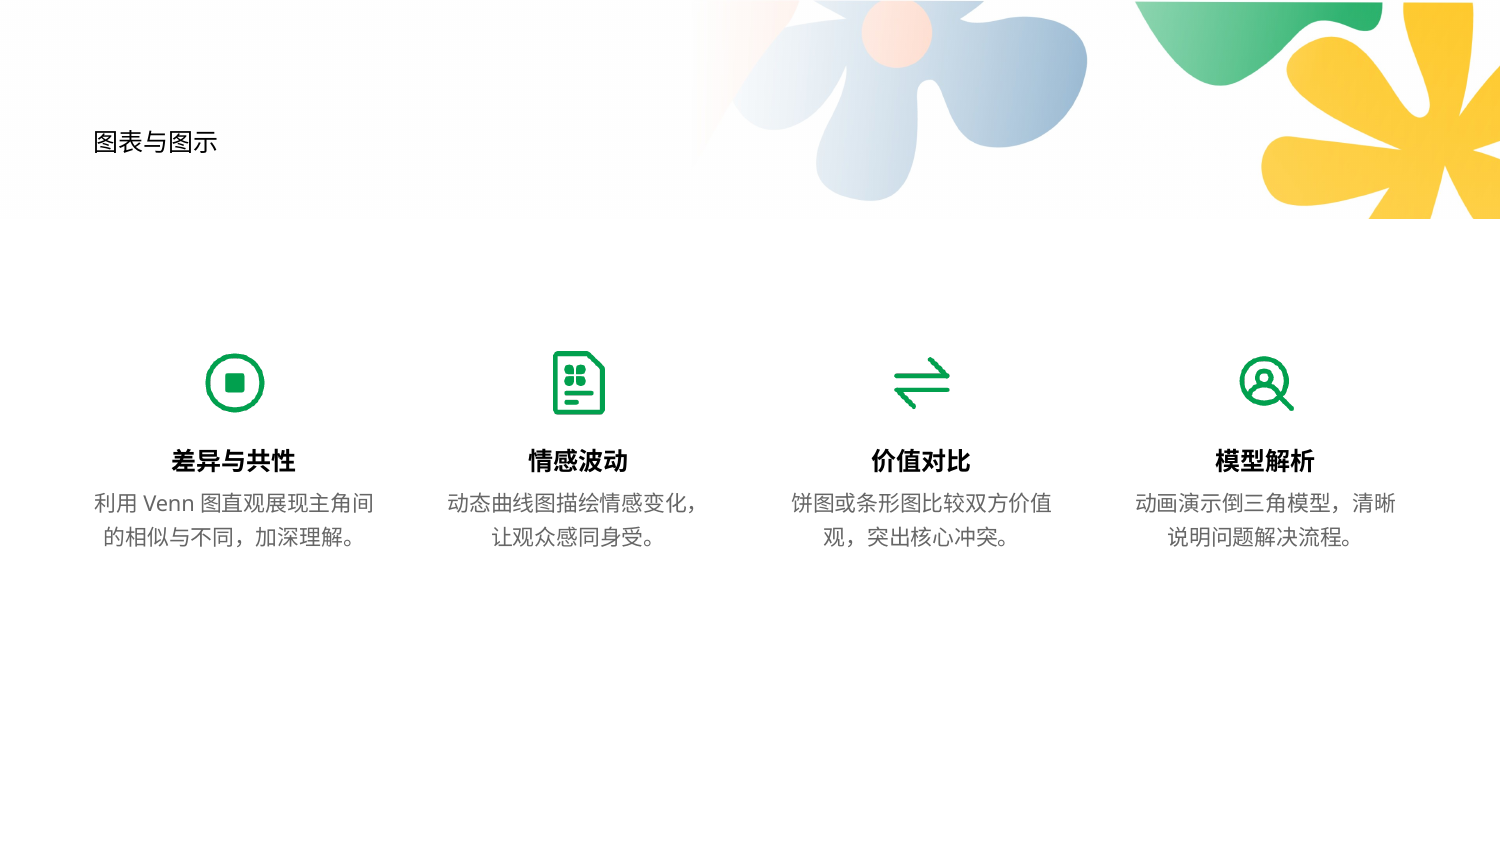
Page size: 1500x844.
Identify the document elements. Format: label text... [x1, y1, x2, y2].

text_box 价值对比 [781, 440, 1063, 475]
text_box 动画演示倒三角模型，清晰说明问题解决流程。 [1125, 481, 1407, 550]
text_box 情感波动 [437, 440, 719, 475]
text_box 差异与共性 [93, 440, 376, 475]
picture [195, 343, 274, 422]
picture [1226, 343, 1305, 422]
picture [882, 343, 961, 422]
picture [0, 0, 1500, 219]
text_box [0, 219, 1500, 844]
picture [539, 343, 618, 422]
text_box 动态曲线图描绘情感变化，让观众感同身受。 [437, 481, 719, 550]
text_box 模型解析 [1125, 440, 1407, 475]
text_box 饼图或条形图比较双方价值观，突出核心冲突。 [781, 481, 1063, 550]
text_box 利用Venn图直观展现主角间的相似与不同，加深理解。 [93, 481, 376, 550]
